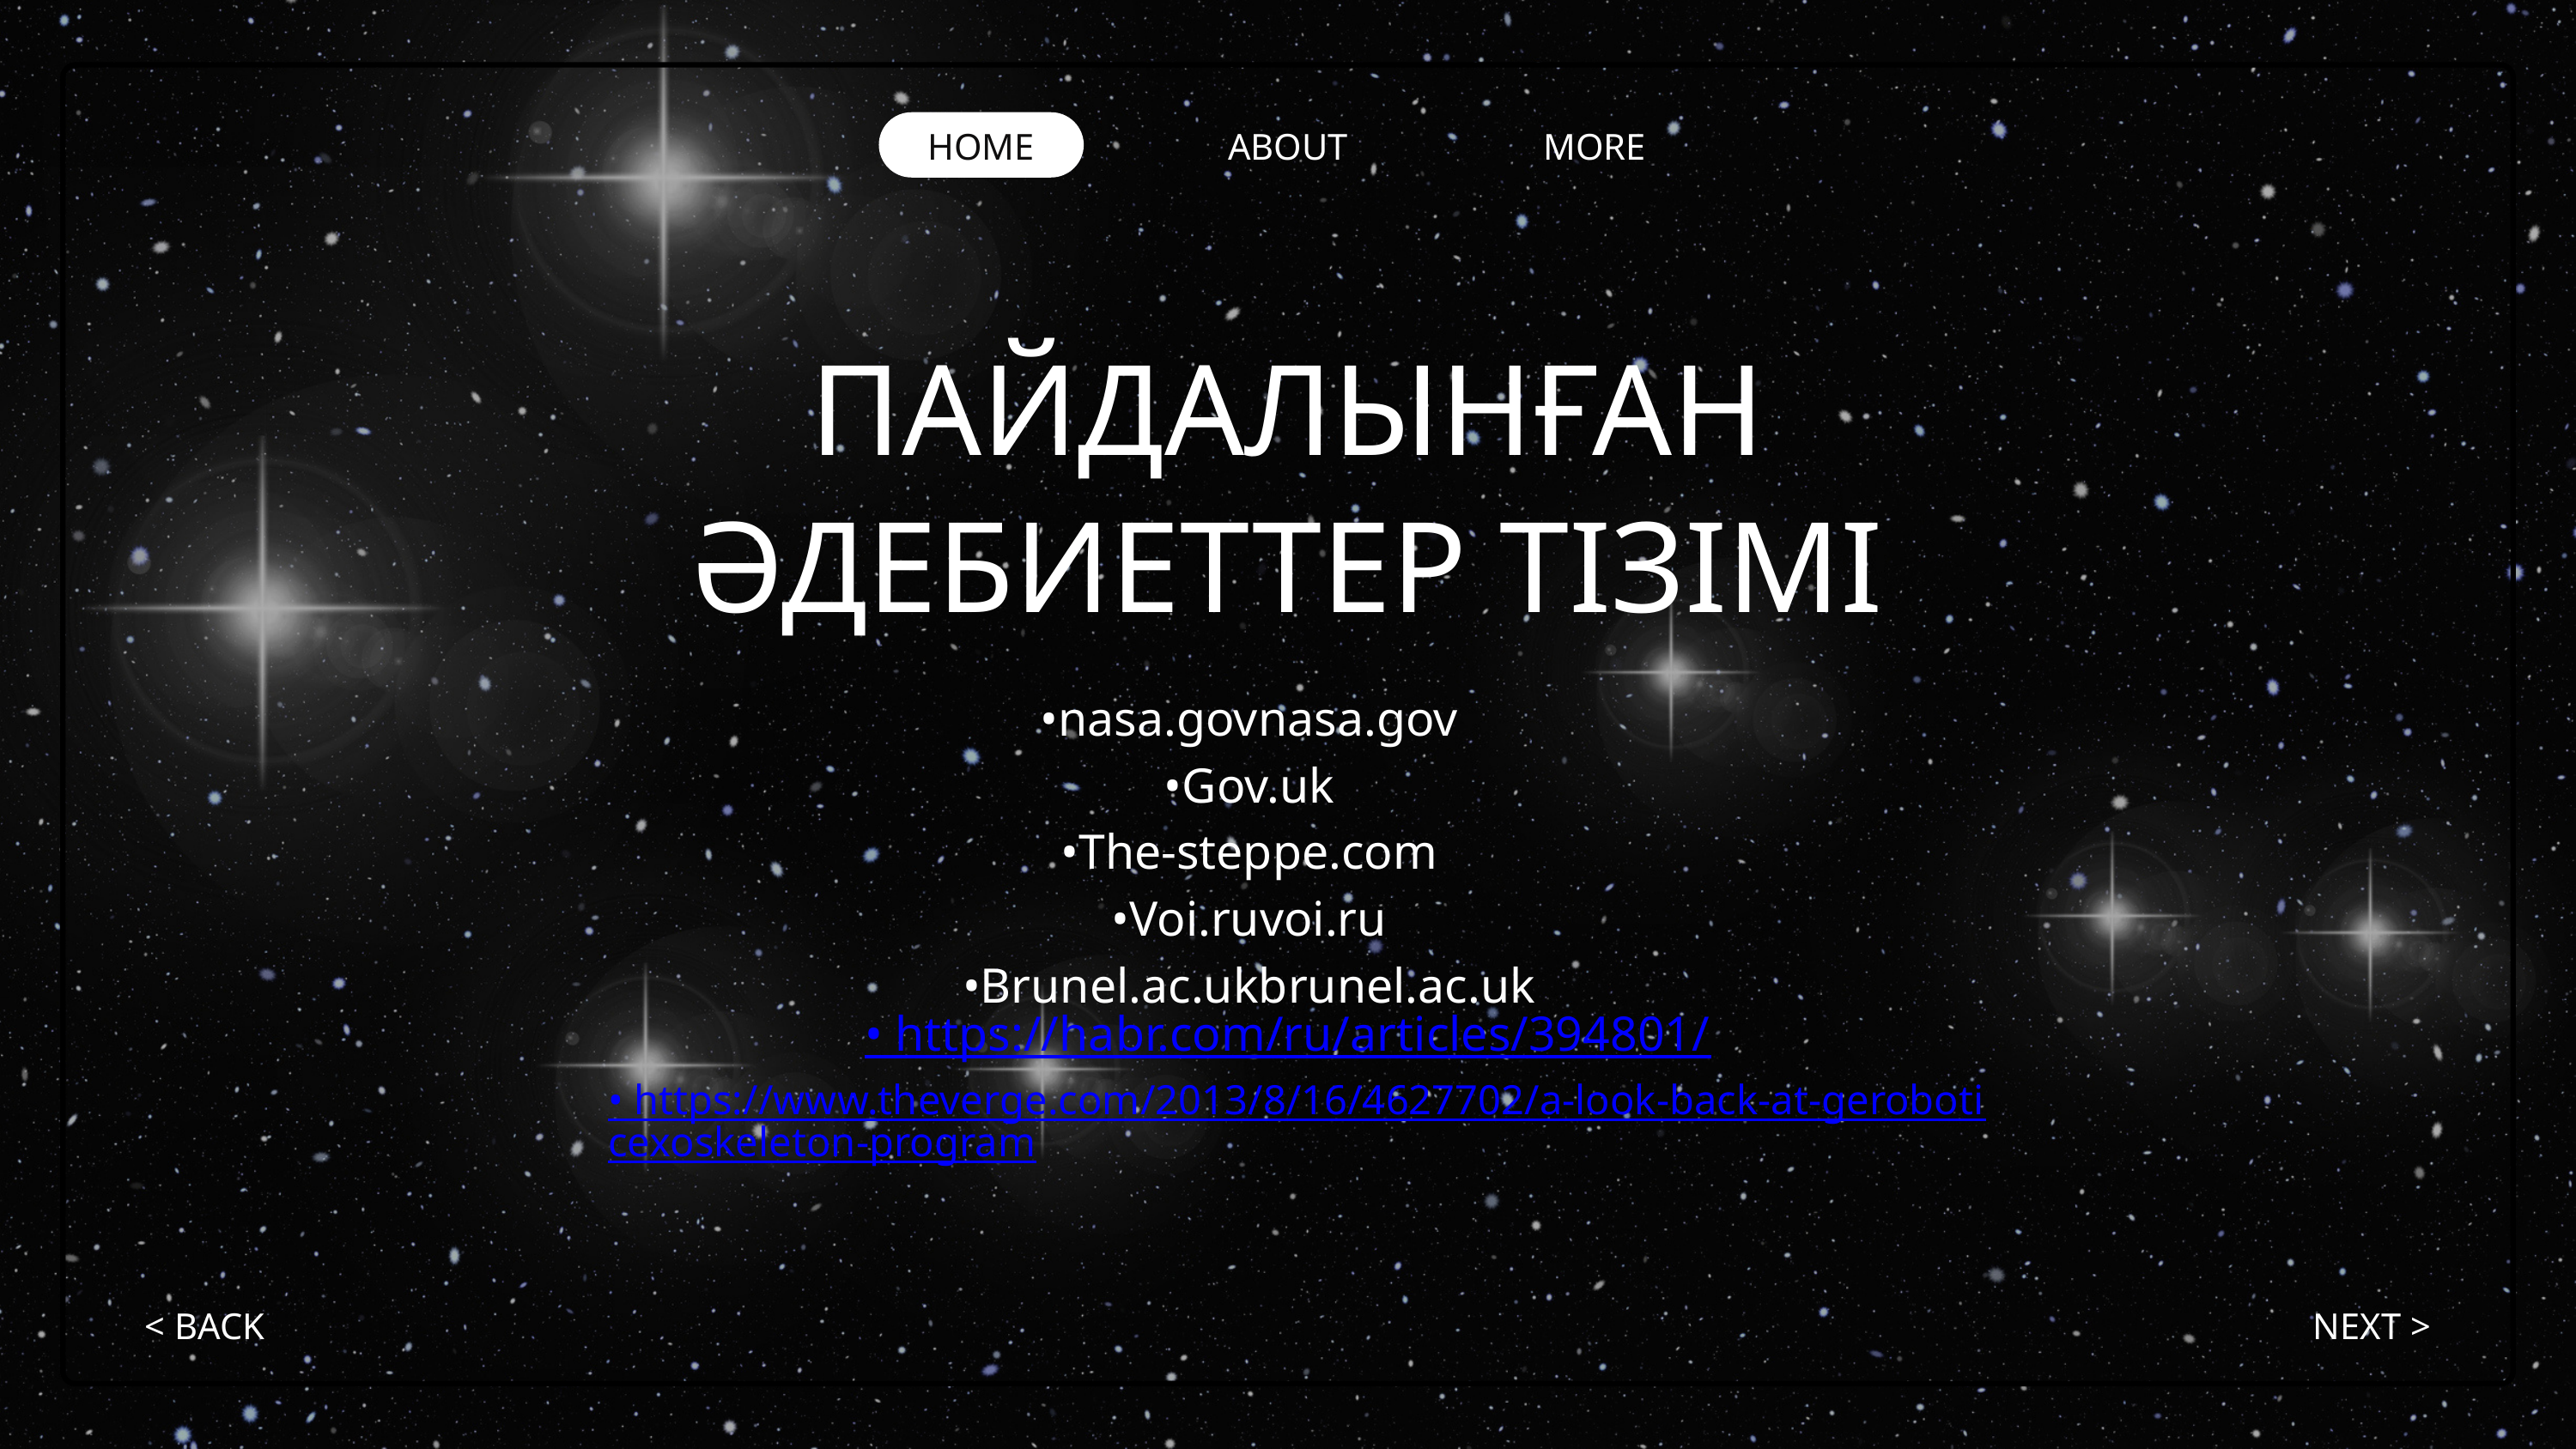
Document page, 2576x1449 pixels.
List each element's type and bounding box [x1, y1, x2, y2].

text_box [63, 64, 2513, 1385]
text_box [0, 0, 2576, 1449]
text_box [878, 112, 1084, 178]
